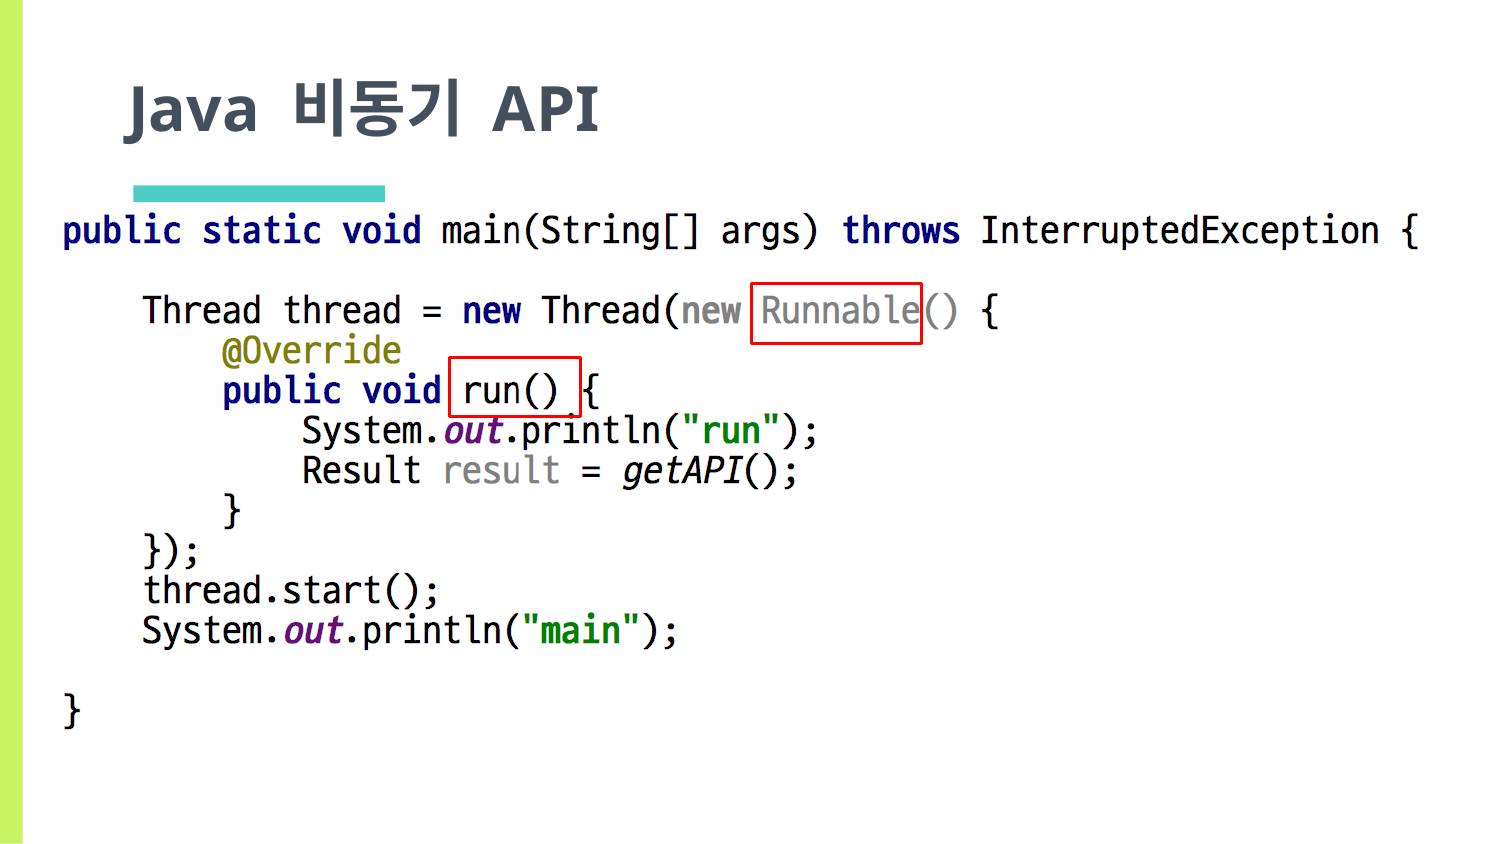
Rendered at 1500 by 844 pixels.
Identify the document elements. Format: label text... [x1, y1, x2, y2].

title Java 비동기 API [113, 0, 1387, 159]
picture [54, 206, 1446, 742]
